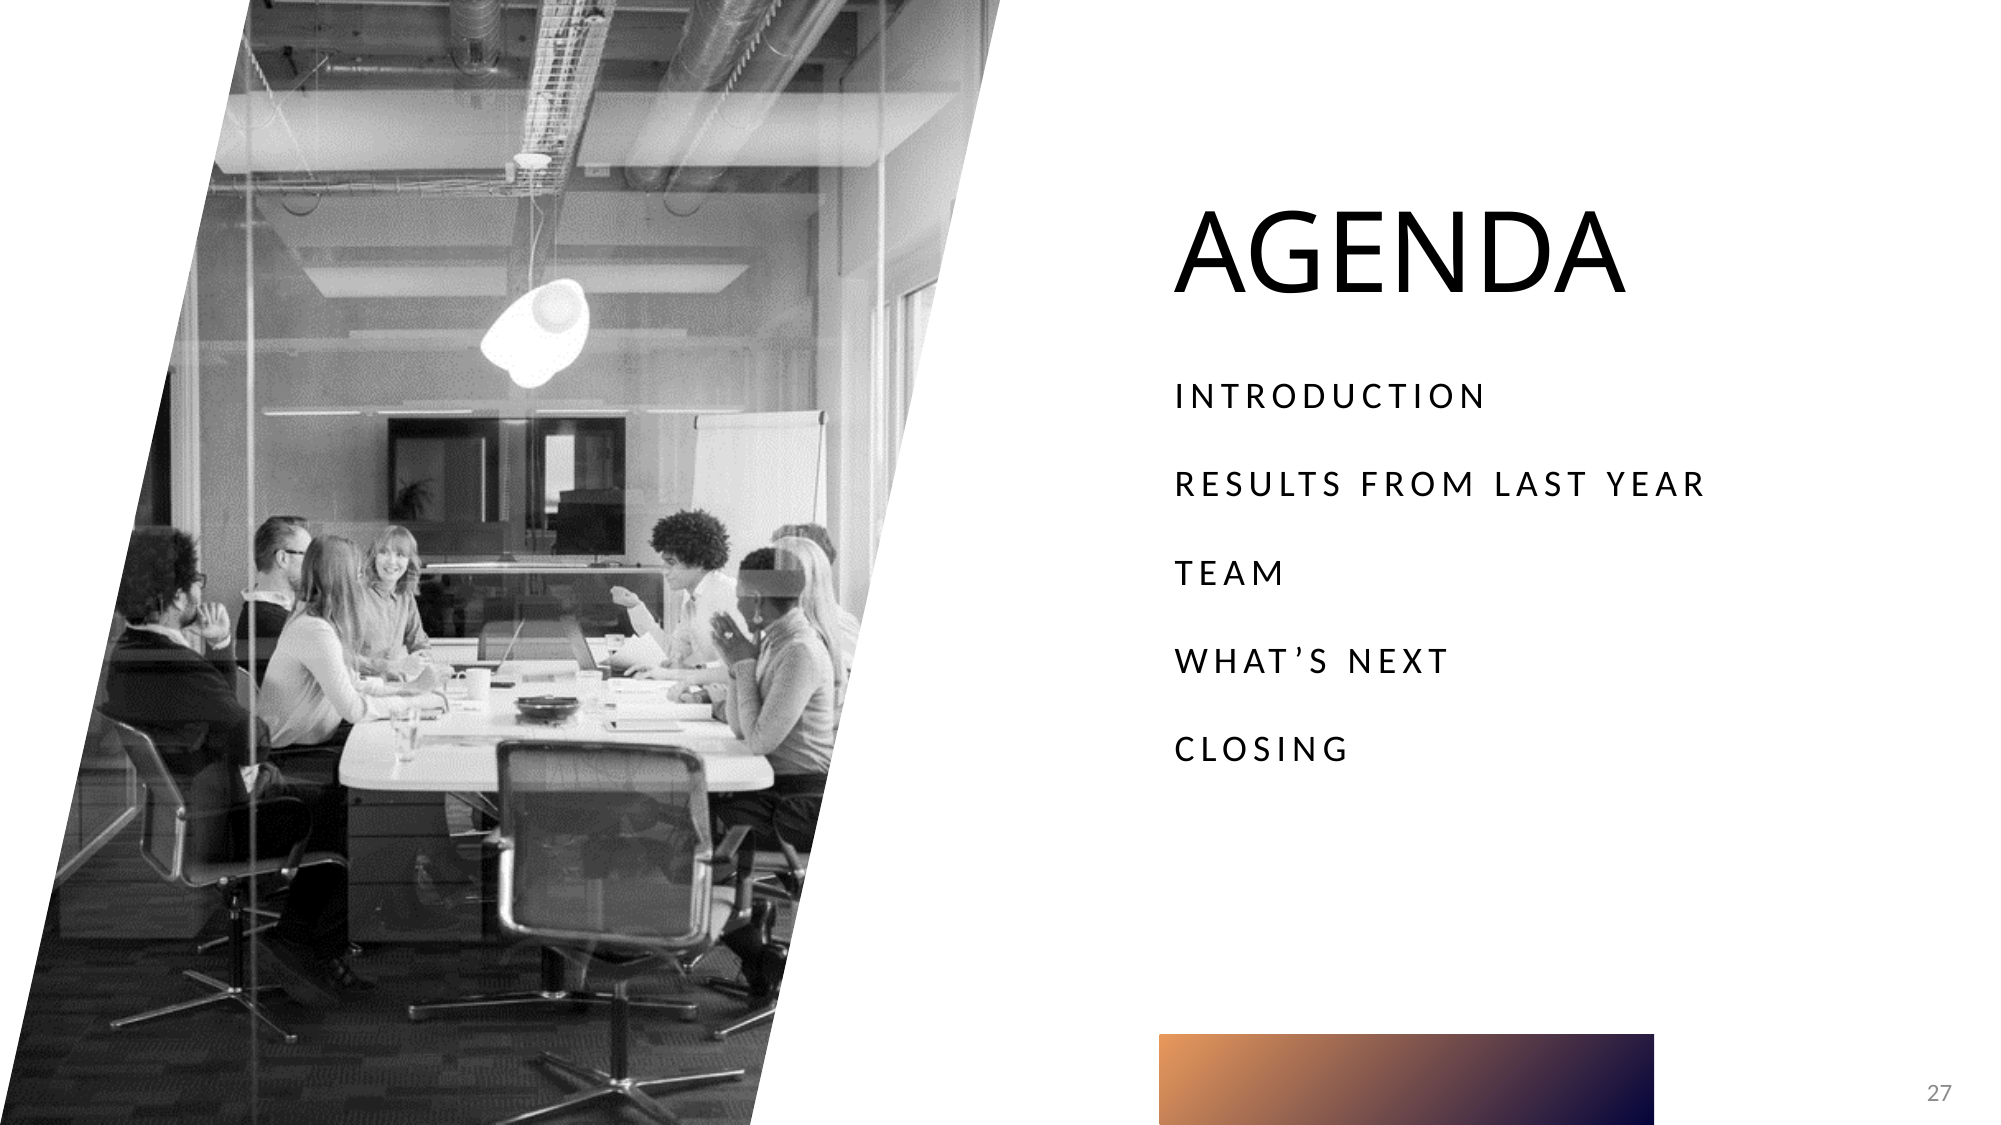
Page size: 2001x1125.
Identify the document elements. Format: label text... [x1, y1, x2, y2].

slide_number 27 [1894, 1061, 1968, 1121]
list INTRODUCTION RESULTS FROM LAST YEAR TEAM WHAT’S NEXT CLOSING [1159, 341, 1835, 965]
picture [0, 0, 1000, 1125]
title Agenda [1159, 105, 1955, 341]
